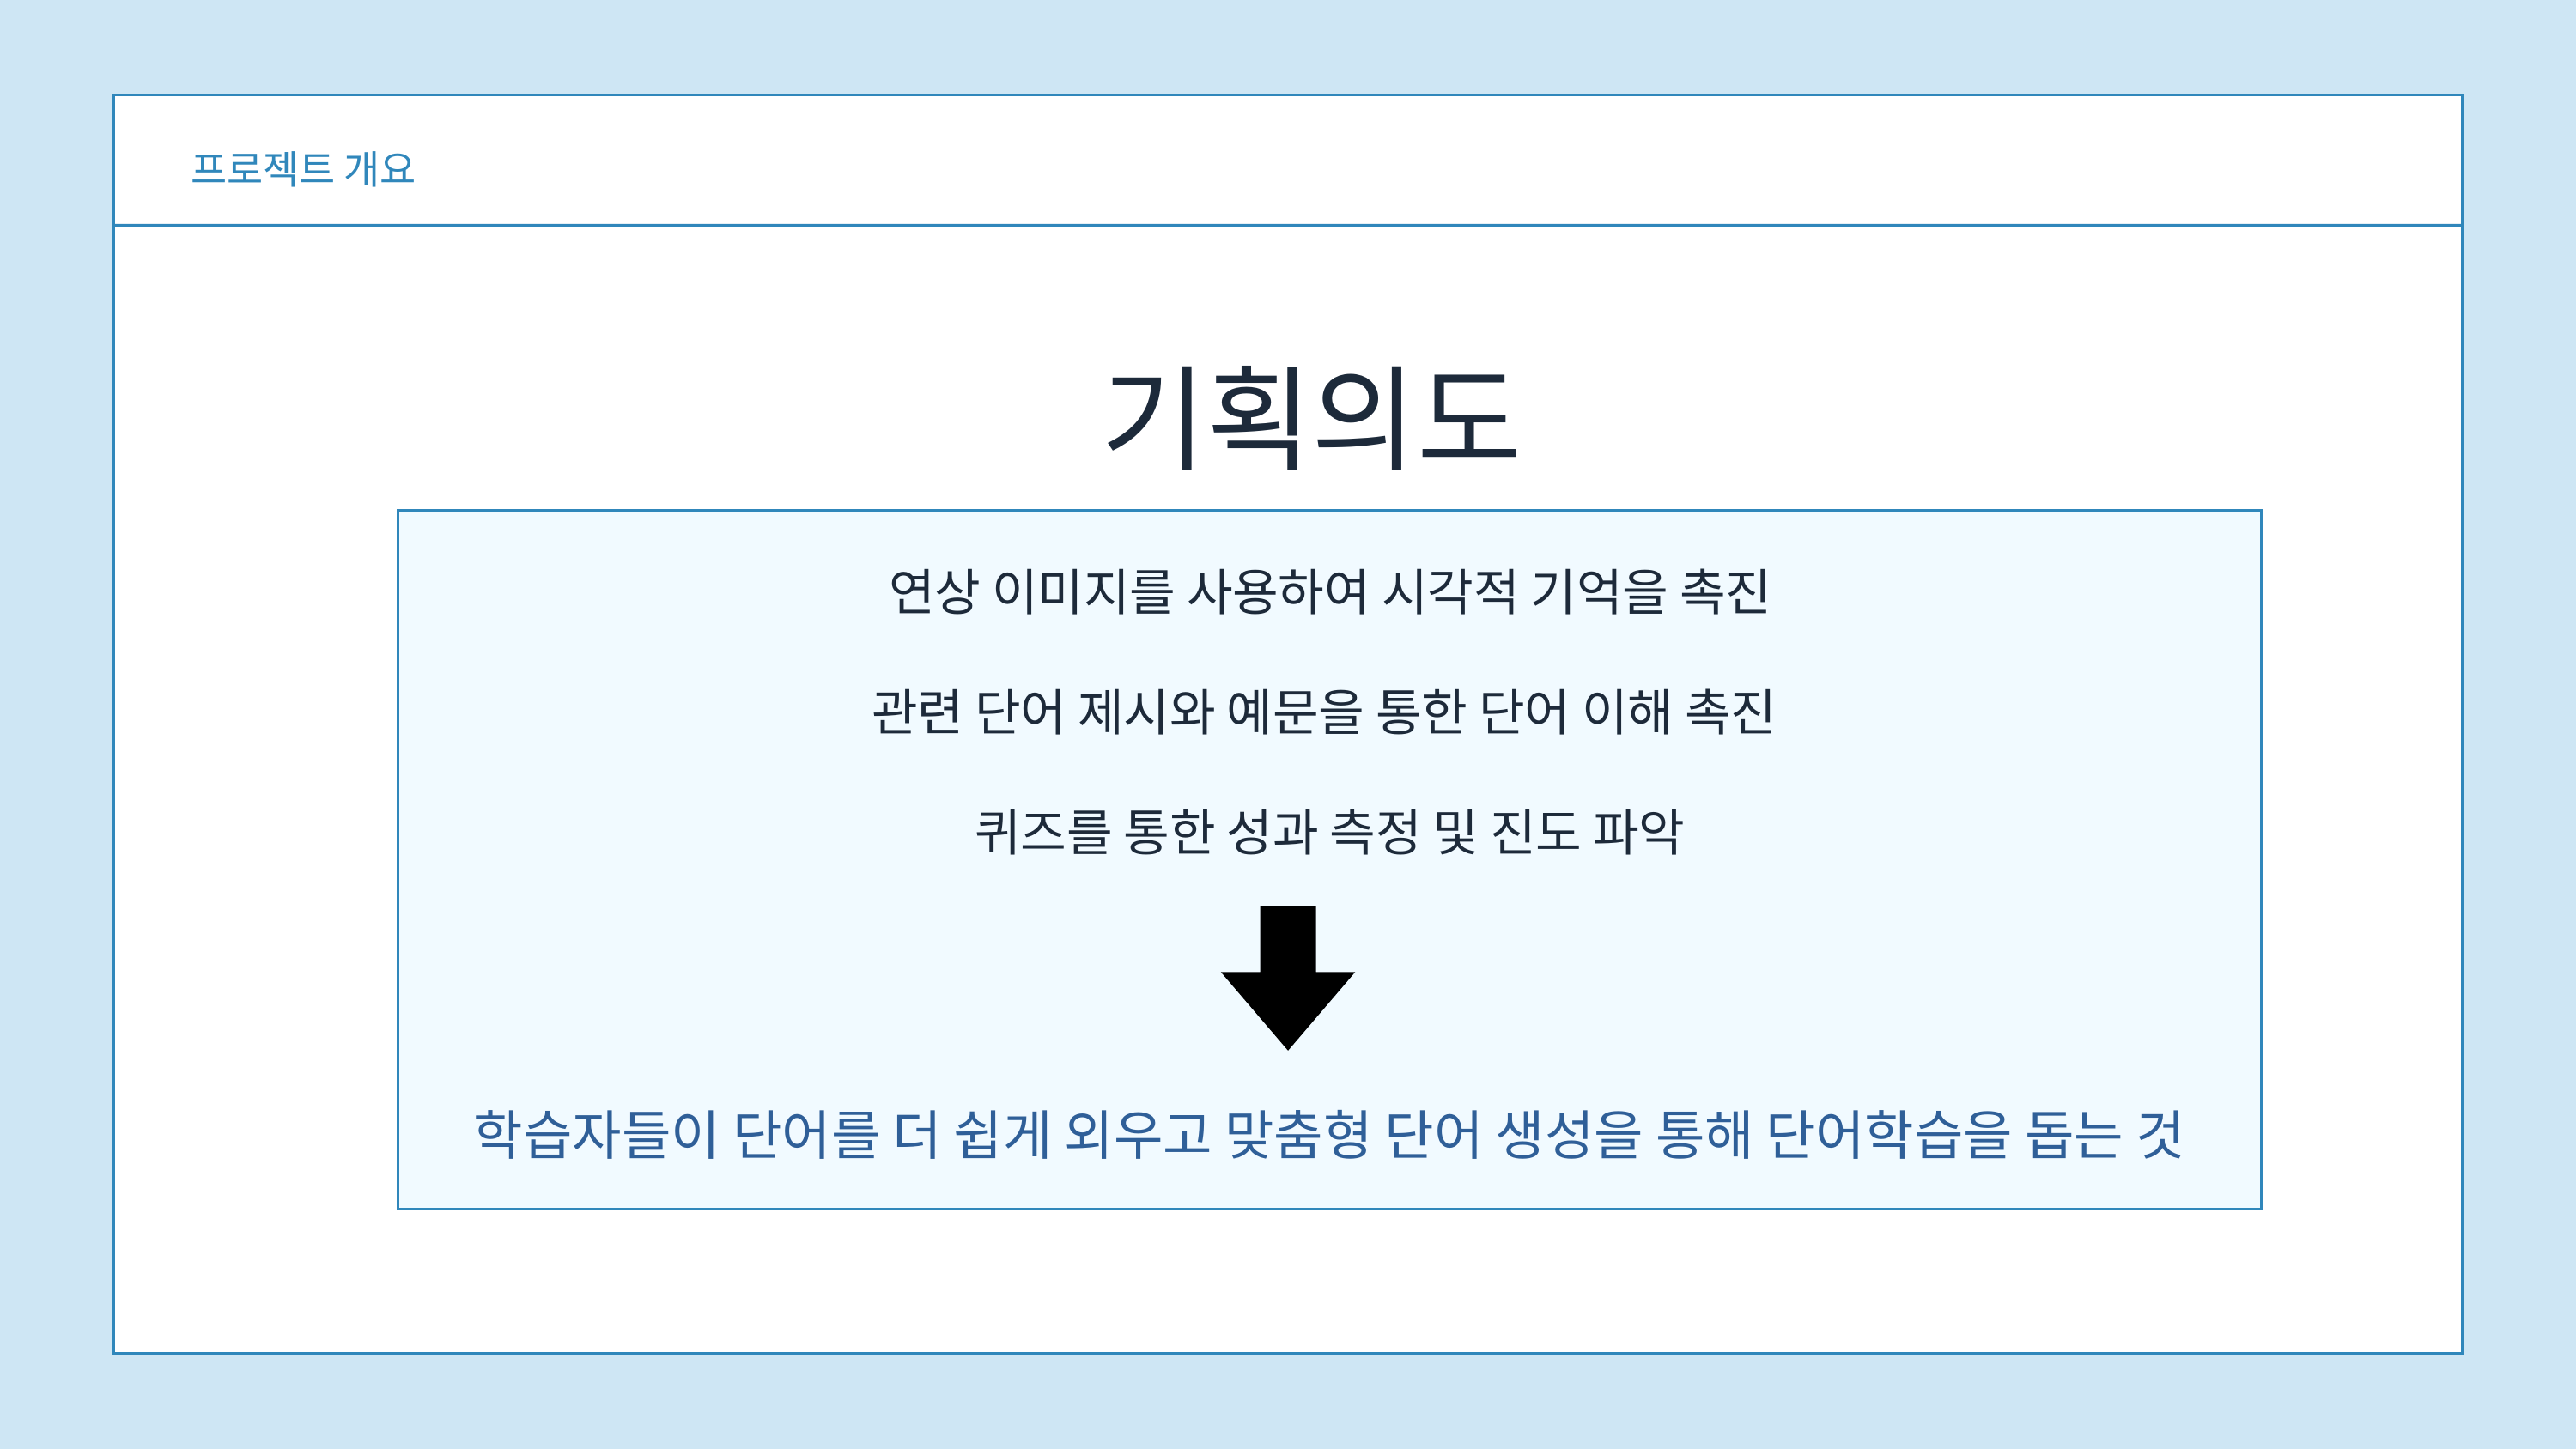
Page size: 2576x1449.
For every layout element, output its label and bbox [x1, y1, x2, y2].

text_box [398, 509, 2263, 1210]
text_box [113, 94, 2463, 1354]
text_box [1220, 906, 1356, 1052]
